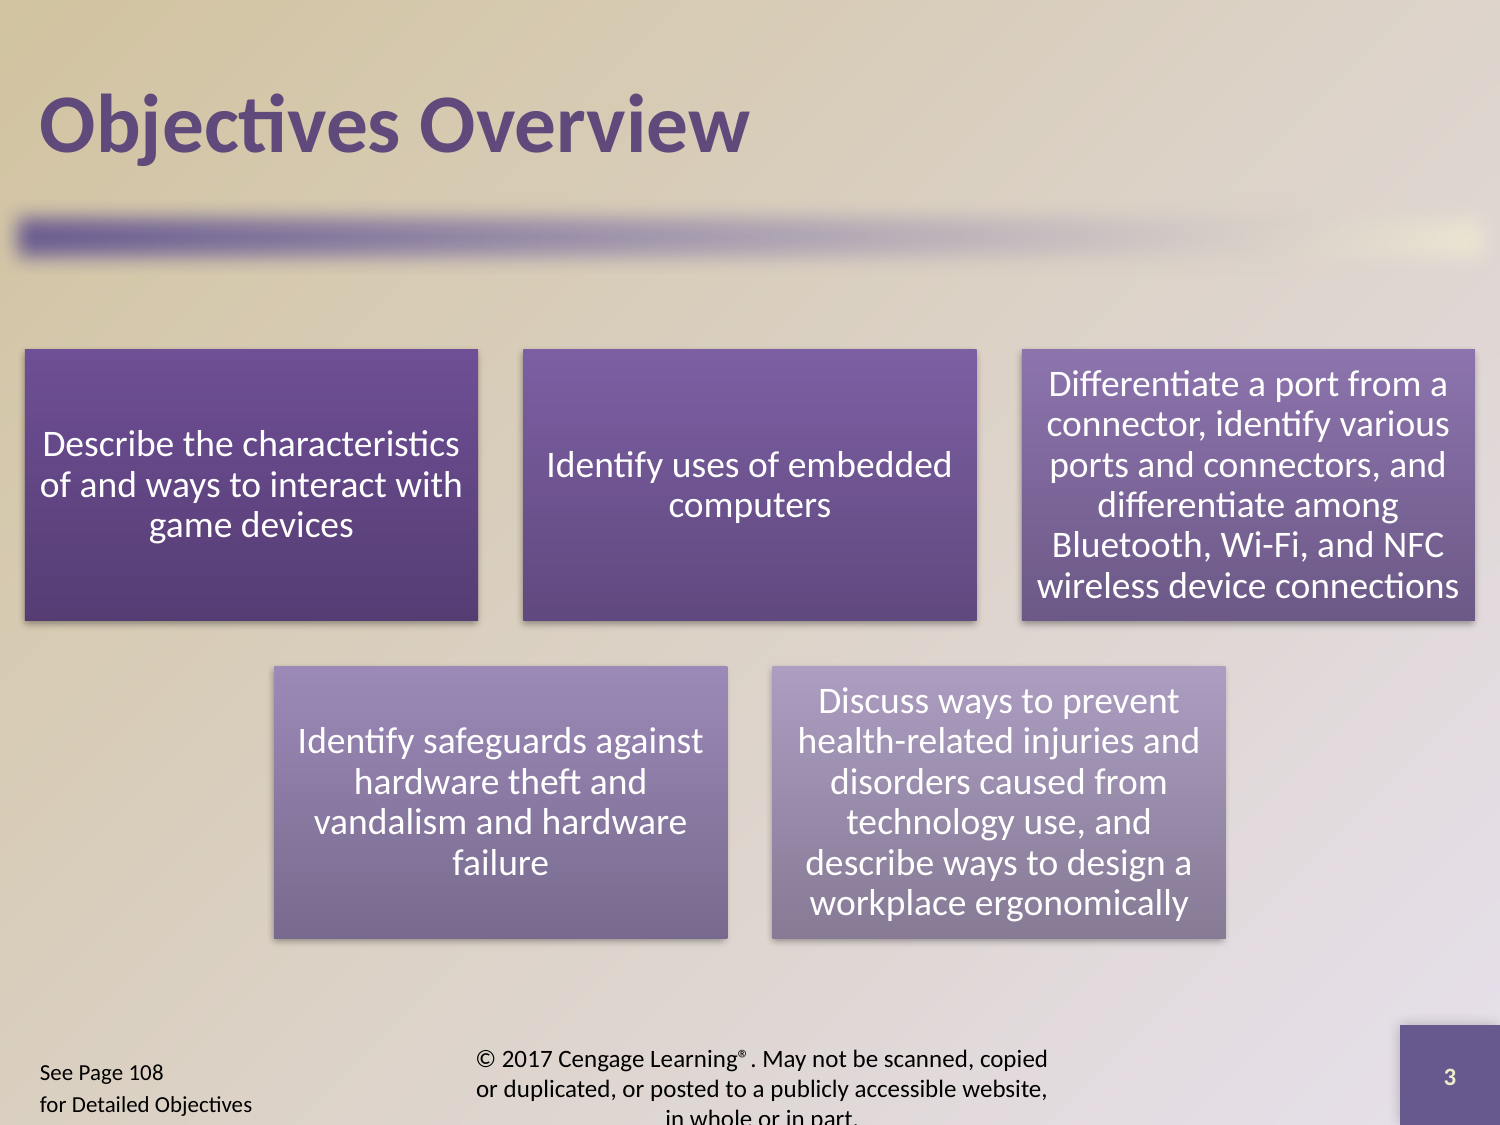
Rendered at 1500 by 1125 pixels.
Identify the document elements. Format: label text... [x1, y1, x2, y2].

list See Page 108 for Detailed Objectives [24, 1050, 300, 1125]
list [24, 262, 1476, 1026]
slide_number 3 [1400, 1025, 1500, 1125]
title Objectives Overview [24, 24, 1475, 213]
footer © 2017 Cengage Learning®. May not be scanned, copied or duplicated, or posted to a publicly accessible website, in whole or in part. [450, 1050, 1075, 1125]
